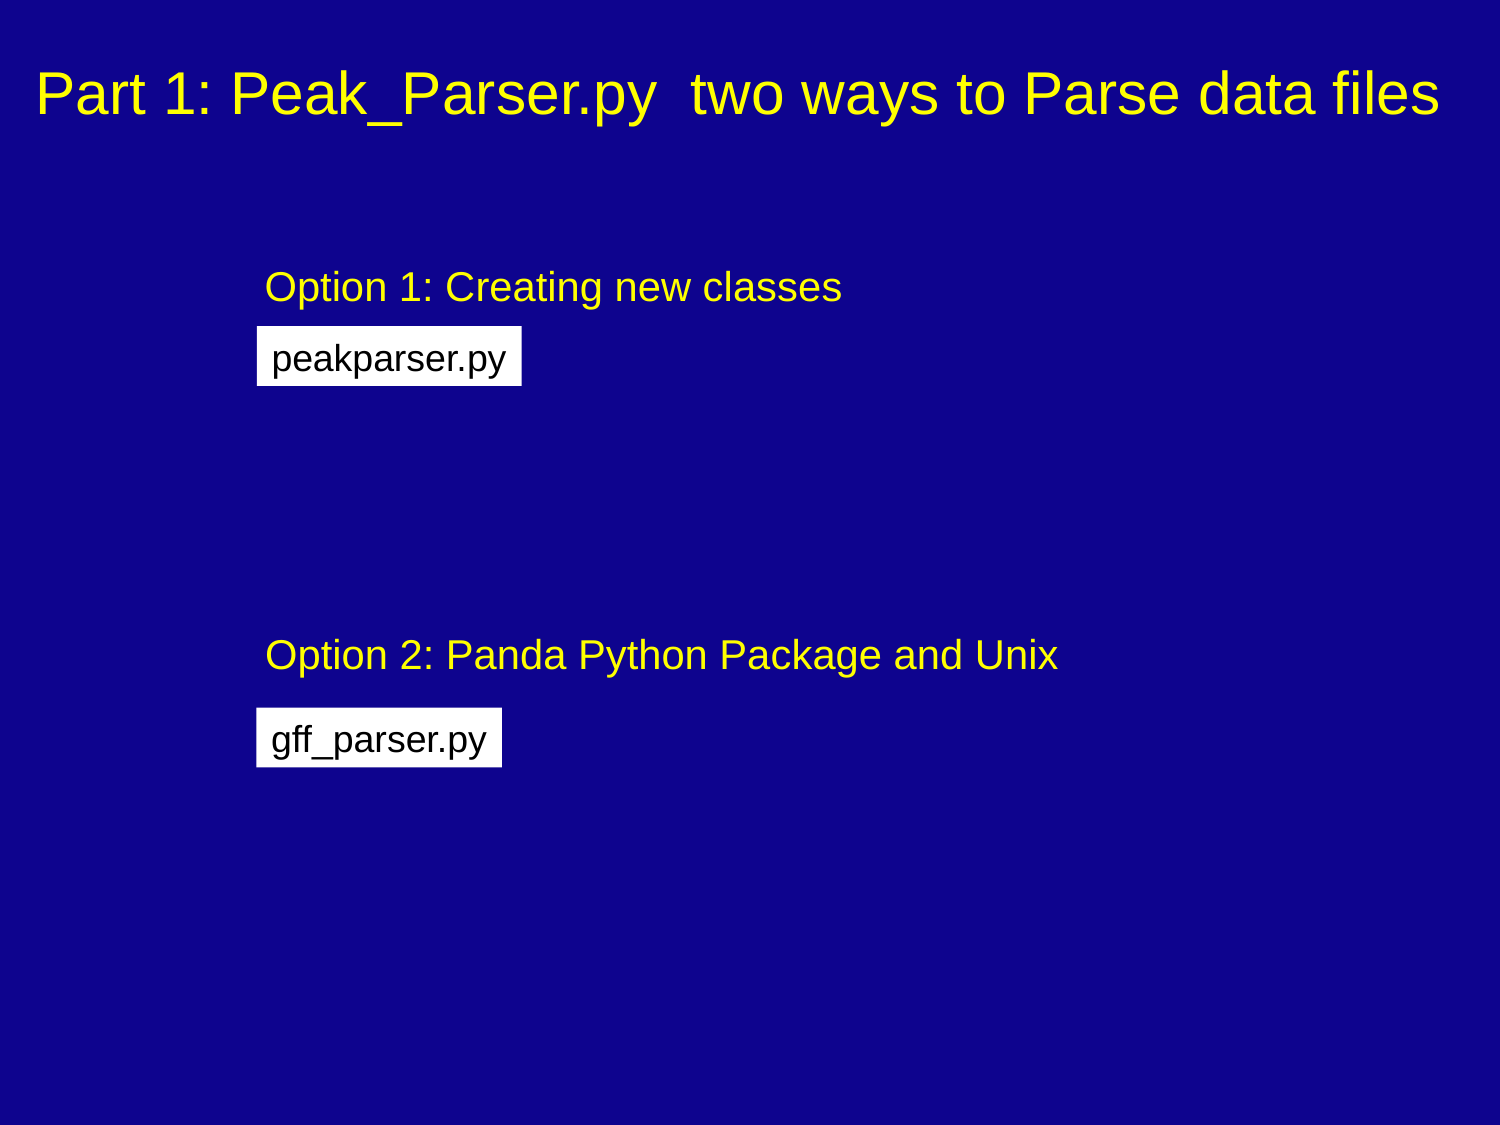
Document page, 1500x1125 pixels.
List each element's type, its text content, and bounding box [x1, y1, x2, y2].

text_box Option 1: Creating new classes [24, 252, 1220, 317]
title Part 1: Peak_Parser.py two ways to Parse data files [0, 0, 1500, 136]
text_box Option 2: Panda Python Package and Unix [25, 620, 1220, 686]
text_box gff_parser.py [256, 707, 502, 768]
text_box peakparser.py [256, 326, 522, 386]
